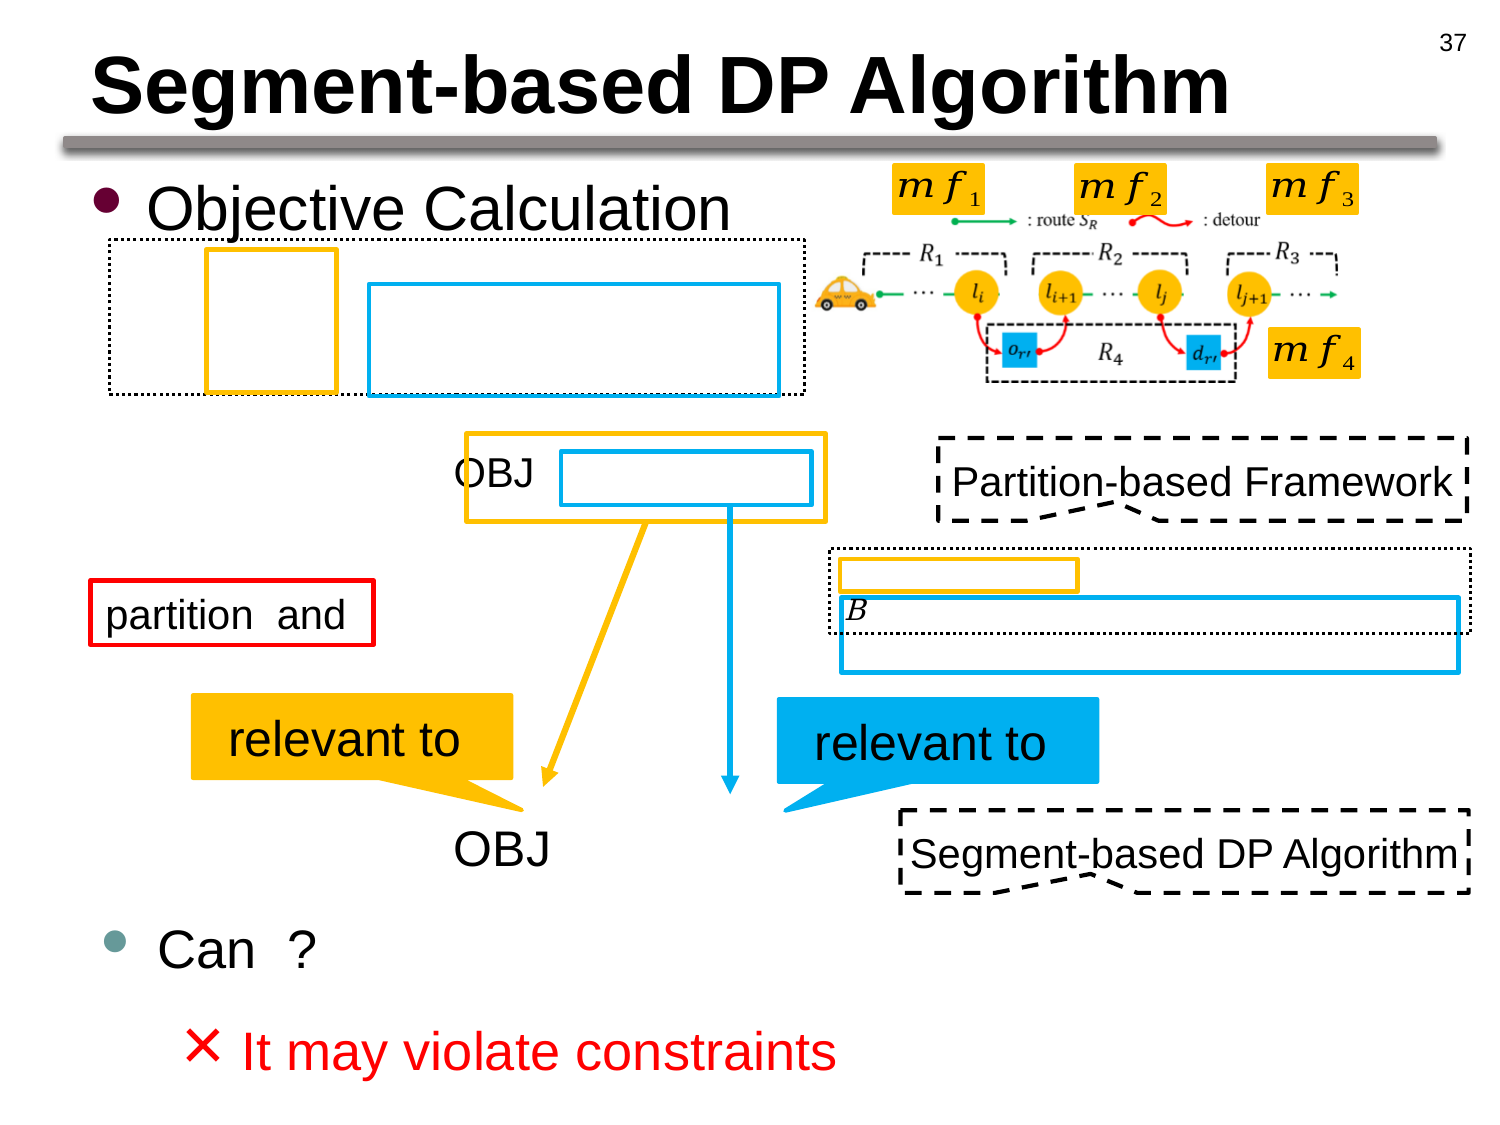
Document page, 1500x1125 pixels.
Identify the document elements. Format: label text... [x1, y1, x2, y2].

text_box Partition-based Framework [936, 435, 1470, 523]
text_box [1425, 597, 1459, 673]
text_box [369, 283, 780, 397]
text_box [206, 249, 337, 393]
text_box × It may violate constraints [166, 988, 854, 1094]
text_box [466, 433, 826, 788]
text_box Segment-based DP Algorithm [898, 808, 1471, 895]
list Objective Calculation [75, 160, 1425, 1094]
title Segment-based DP Algorithm [75, 20, 1425, 138]
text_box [560, 451, 812, 795]
picture [811, 202, 1345, 383]
slide_number 37 [1131, 18, 1483, 62]
